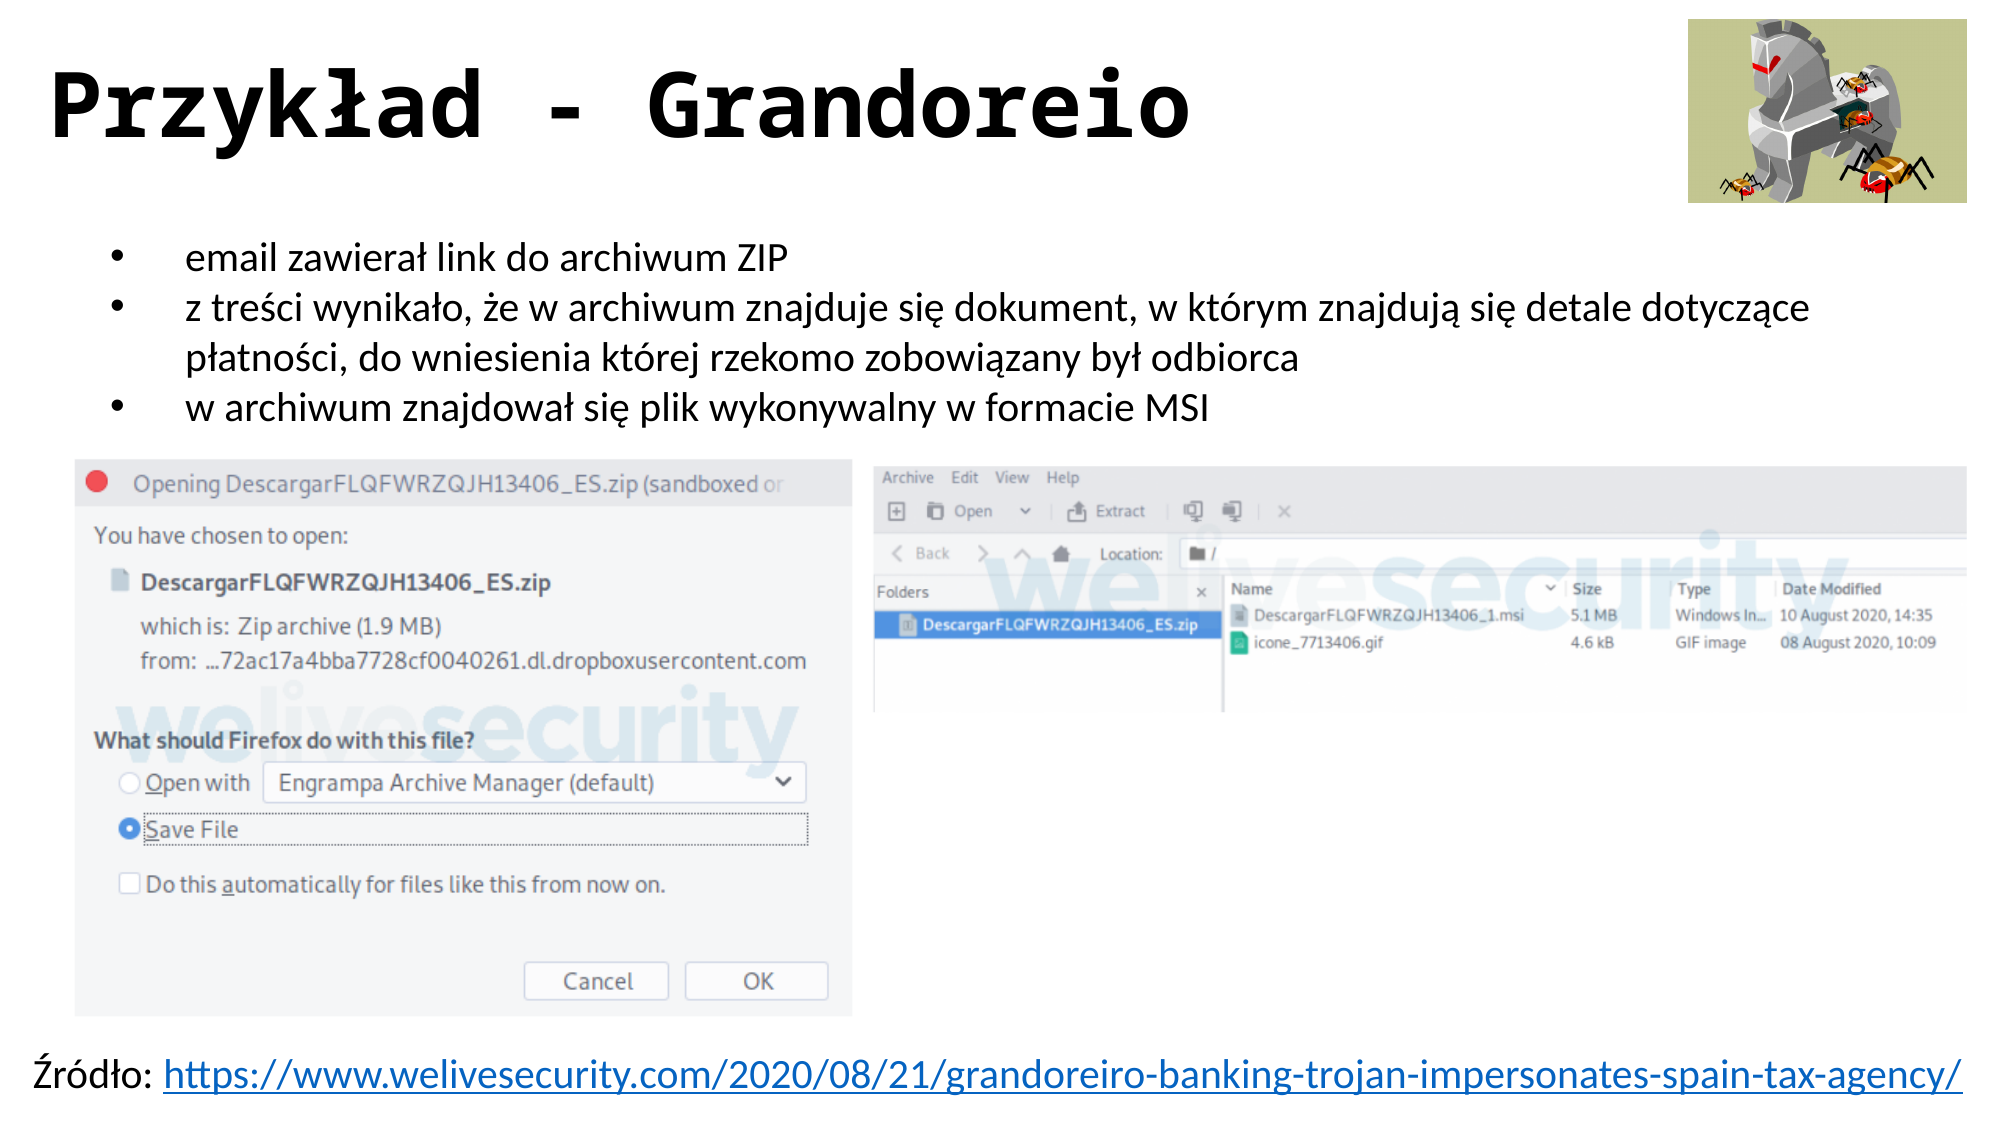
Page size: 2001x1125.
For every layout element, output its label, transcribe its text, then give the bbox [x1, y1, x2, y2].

text_box email zawierał link do archiwum ZIP z treści wynikało, że w archiwum znajduje się dokument, w którym znajdują się detale dotyczące płatności, do wniesienia której rzekomo zobowiązany był odbiorca w archiwum znajdował się plik wykonywalny w formacie MSI [95, 222, 1851, 458]
picture [72, 447, 1991, 1029]
picture [1688, 19, 1967, 203]
title Przykład - Grandoreio [33, 0, 1882, 217]
text_box Źródło: https://www.welivesecurity.com/2020/08/21/grandoreiro-banking-trojan-impersonates-spain-tax-agency/ [18, 1039, 2000, 1105]
